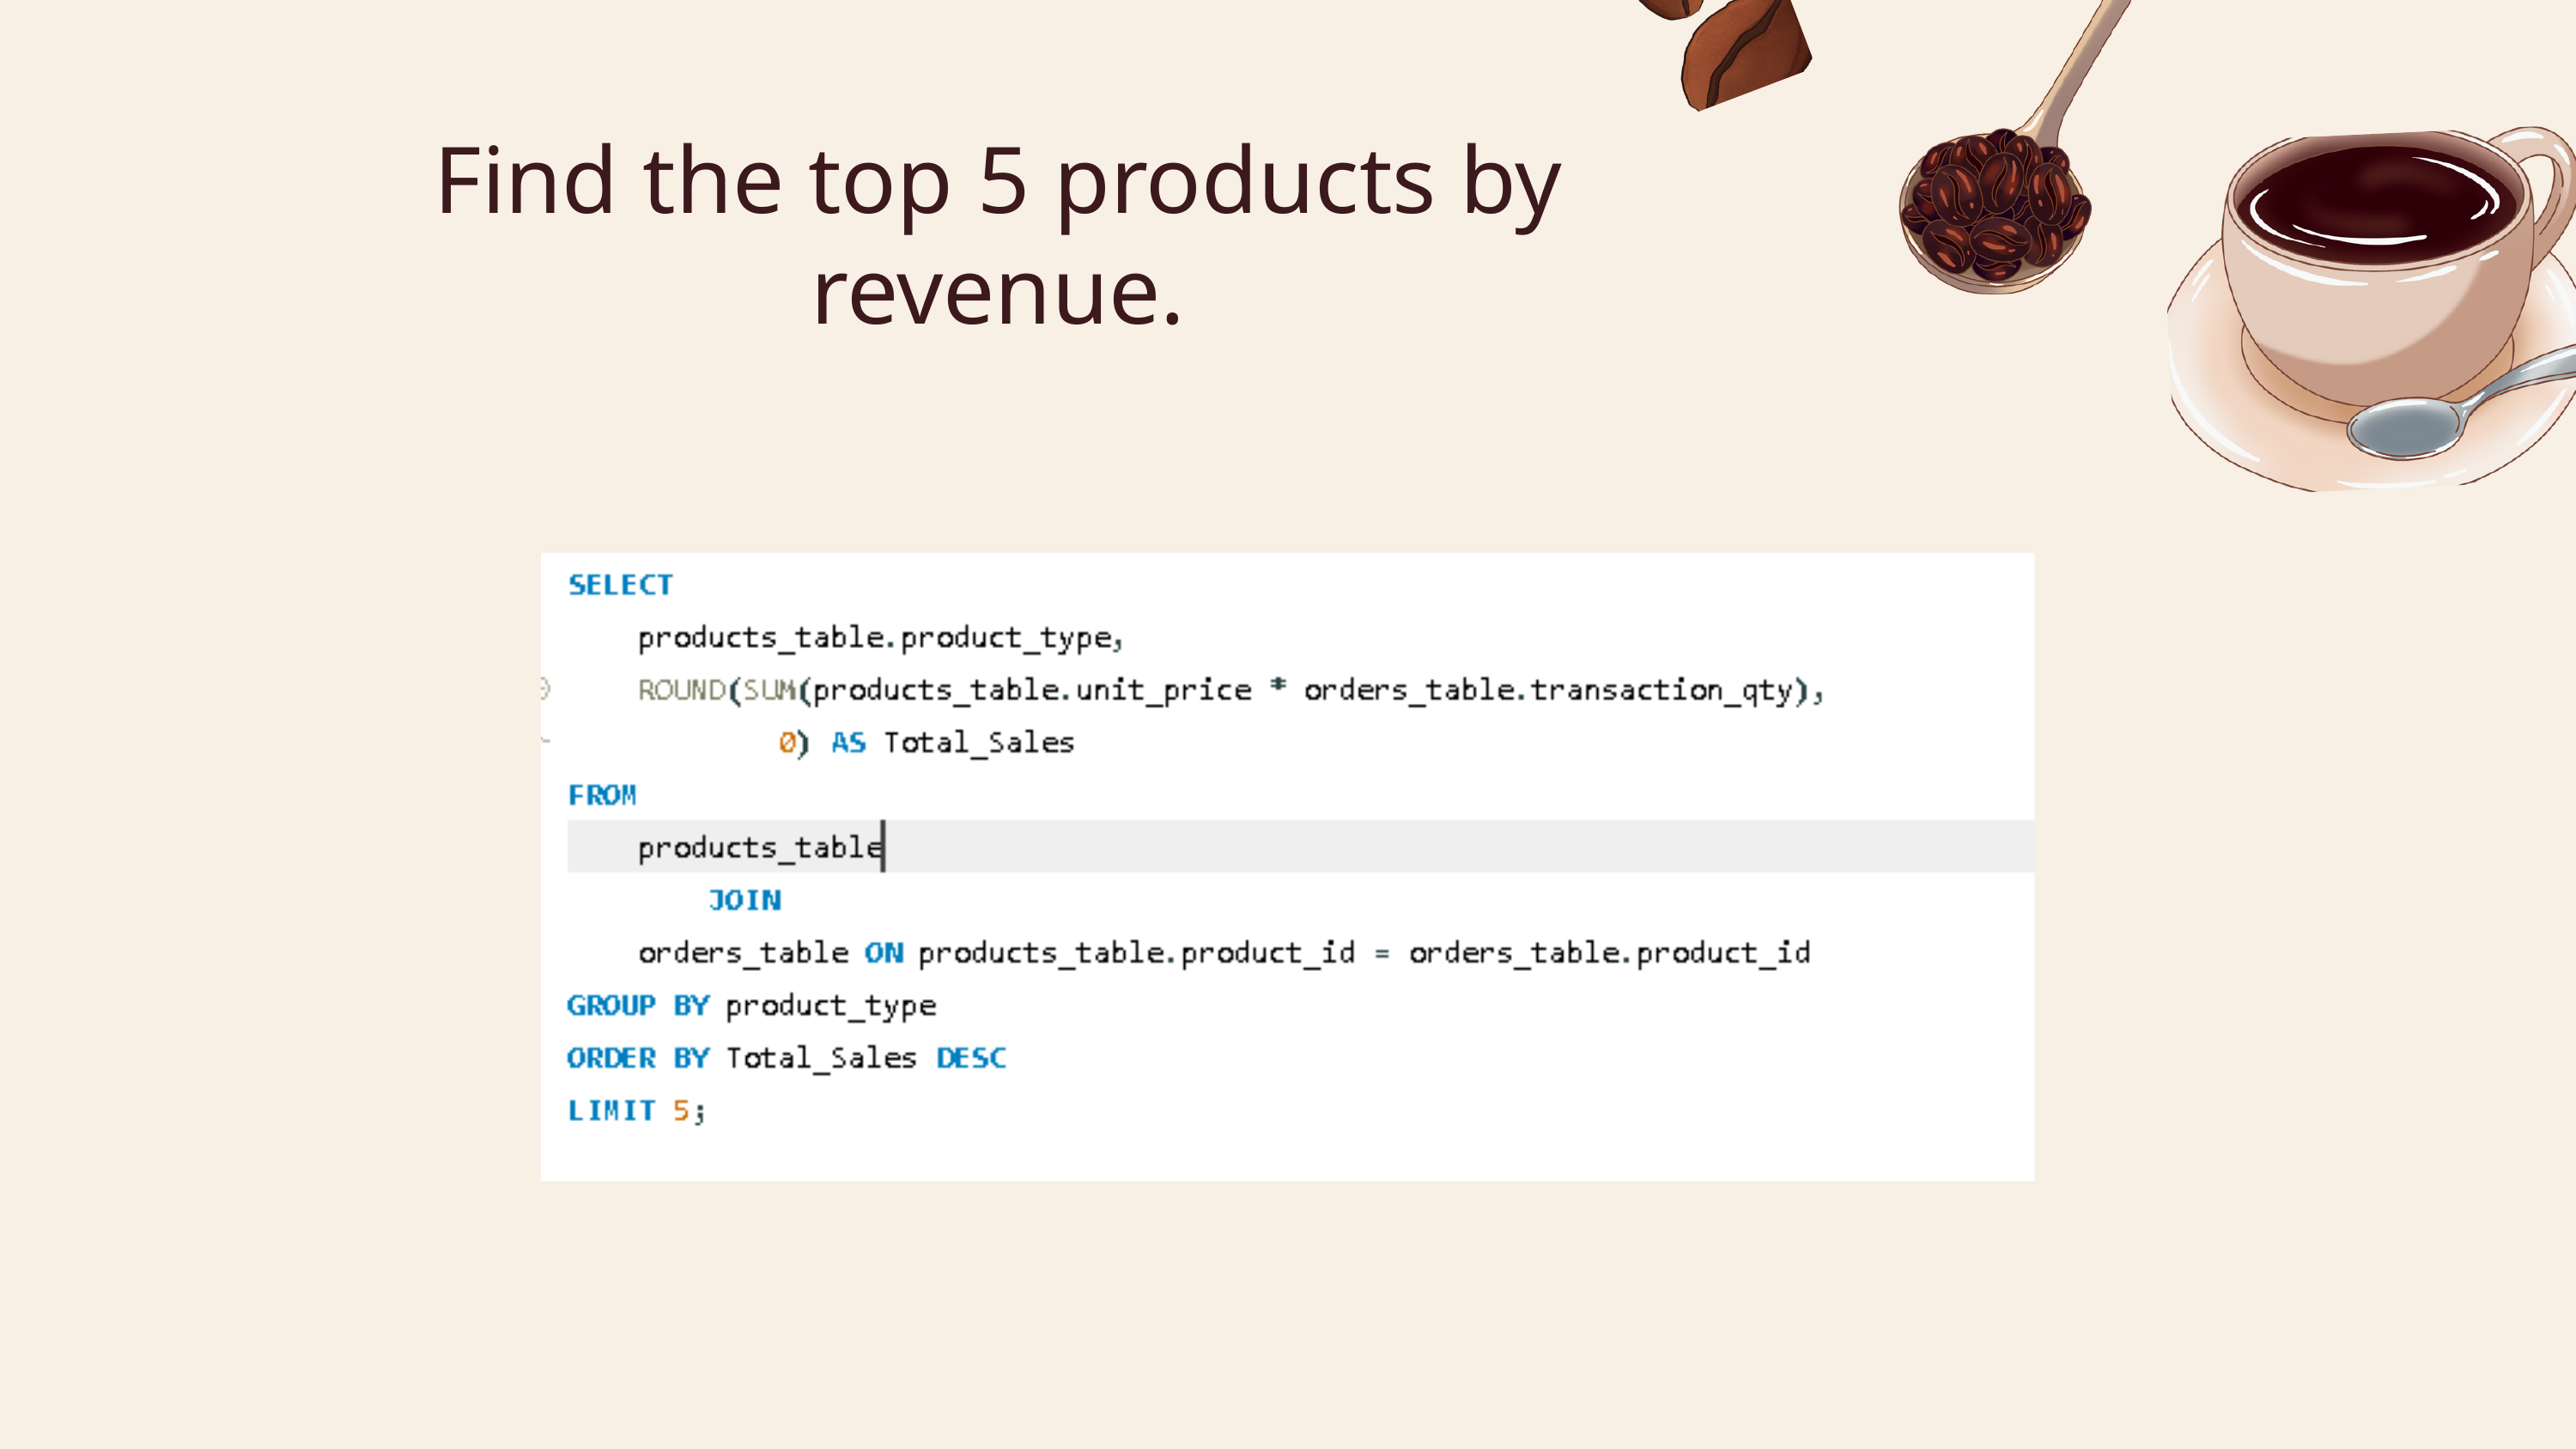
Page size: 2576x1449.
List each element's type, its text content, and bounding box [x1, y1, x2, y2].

text_box [2159, 124, 2576, 499]
text_box [1625, 0, 1816, 122]
text_box Find the top 5 products by revenue. [372, 121, 1625, 343]
text_box [1899, 0, 2276, 294]
text_box [541, 553, 2035, 1181]
